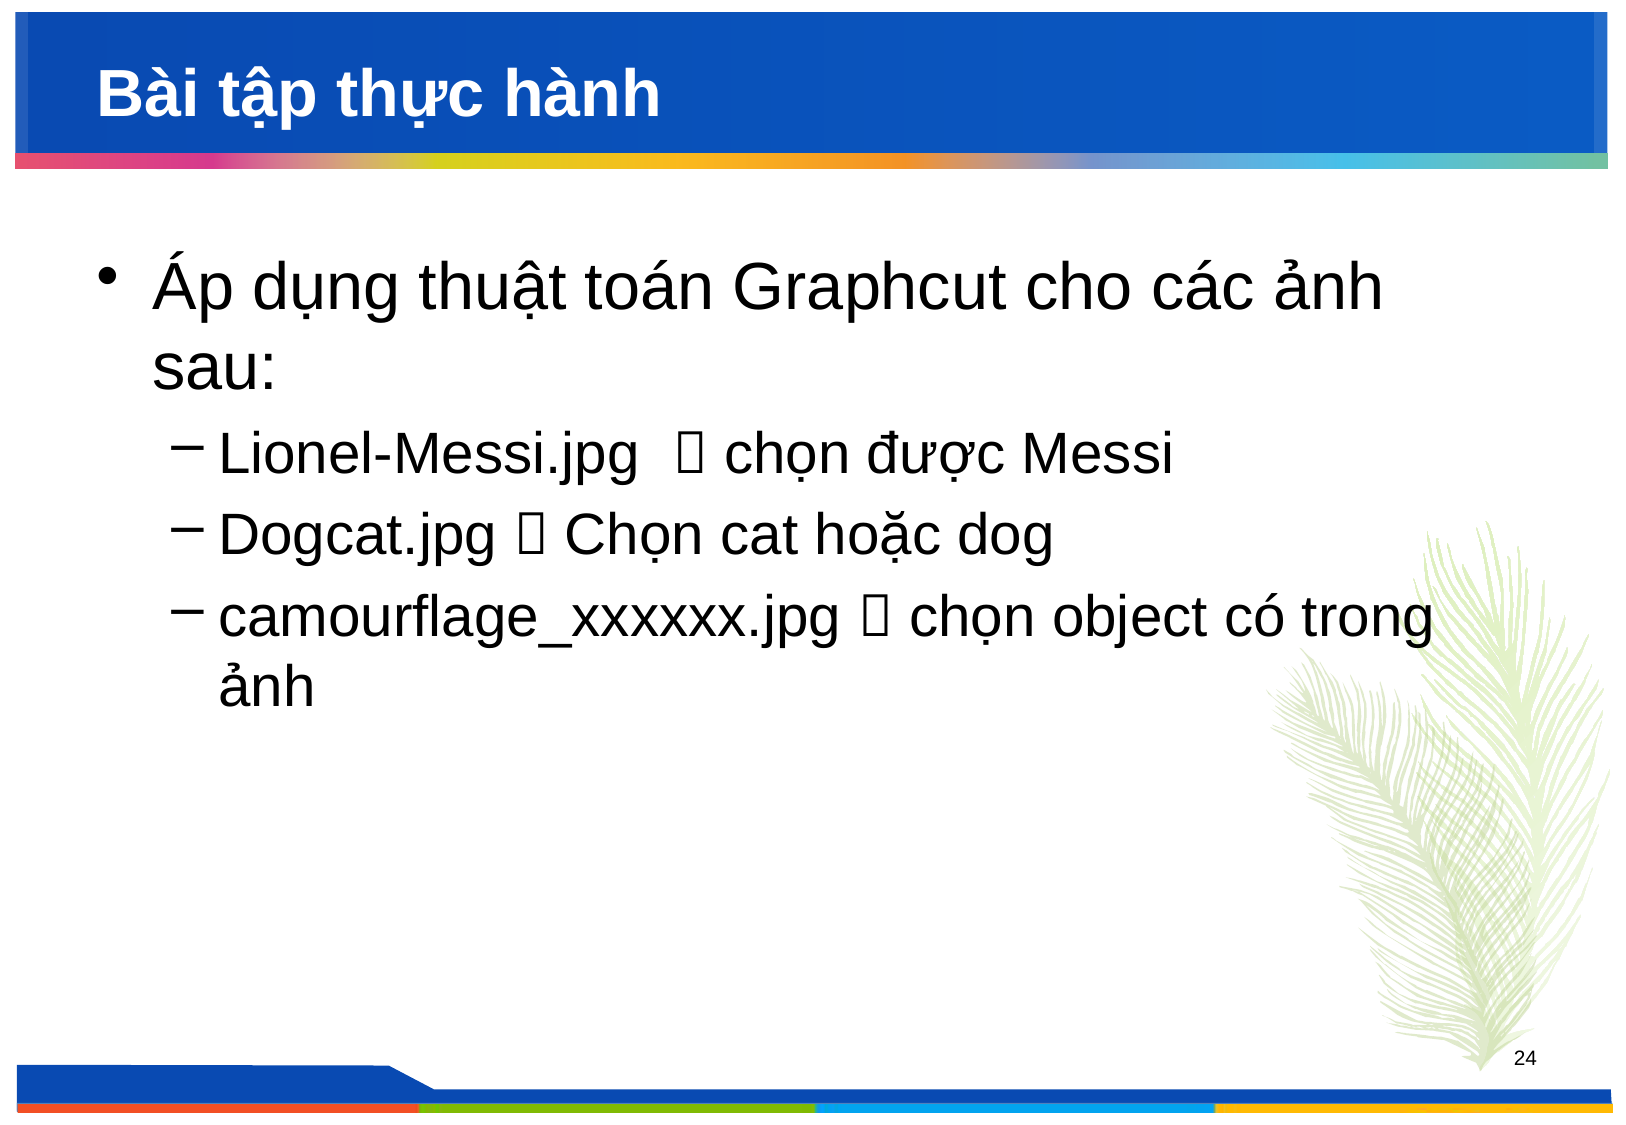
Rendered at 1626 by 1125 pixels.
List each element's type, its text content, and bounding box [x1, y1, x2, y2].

title Bài tập thực hành [80, 18, 1233, 162]
list Áp dụng thuật toán Graphcut cho các ảnh sau: Lionel-Messi.jpg  chọn được Messi Dogcat.jpg  Chọn cat hoặc dog camourflage_xxxxxx.jpg  chọn object có trong ảnh [80, 235, 1544, 1013]
slide_number 24 [1264, 1036, 1553, 1086]
picture [15, 153, 1608, 169]
